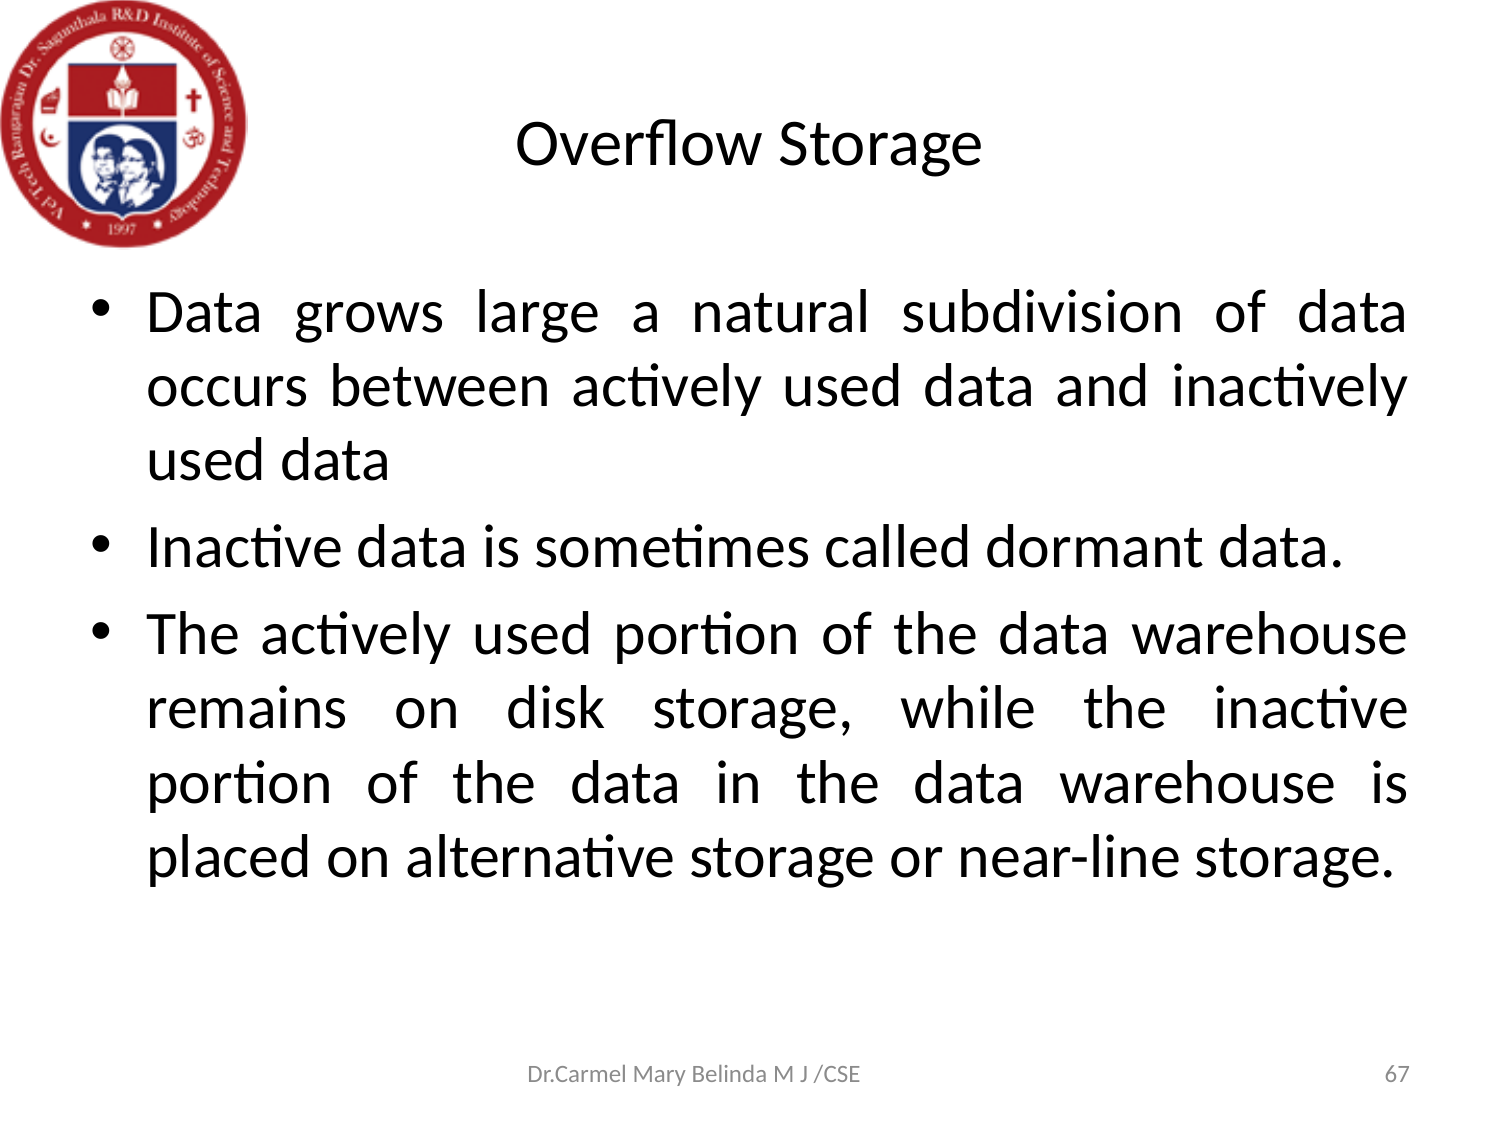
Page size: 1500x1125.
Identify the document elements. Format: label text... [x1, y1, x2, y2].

footer Dr.Carmel Mary Belinda M J /CSE [512, 1042, 988, 1103]
title Overflow Storage [253, 45, 1425, 233]
slide_number 67 [1074, 1042, 1425, 1103]
picture [0, 0, 249, 251]
list Data grows large a natural subdivision of data occurs between actively used data and inactively used data Inactive data is sometimes called dormant data. The actively used portion of the data warehouse remains on disk storage, while the inactive portion of the data in the data warehouse is placed on alternative storage or near-line storage. [75, 262, 1425, 1005]
